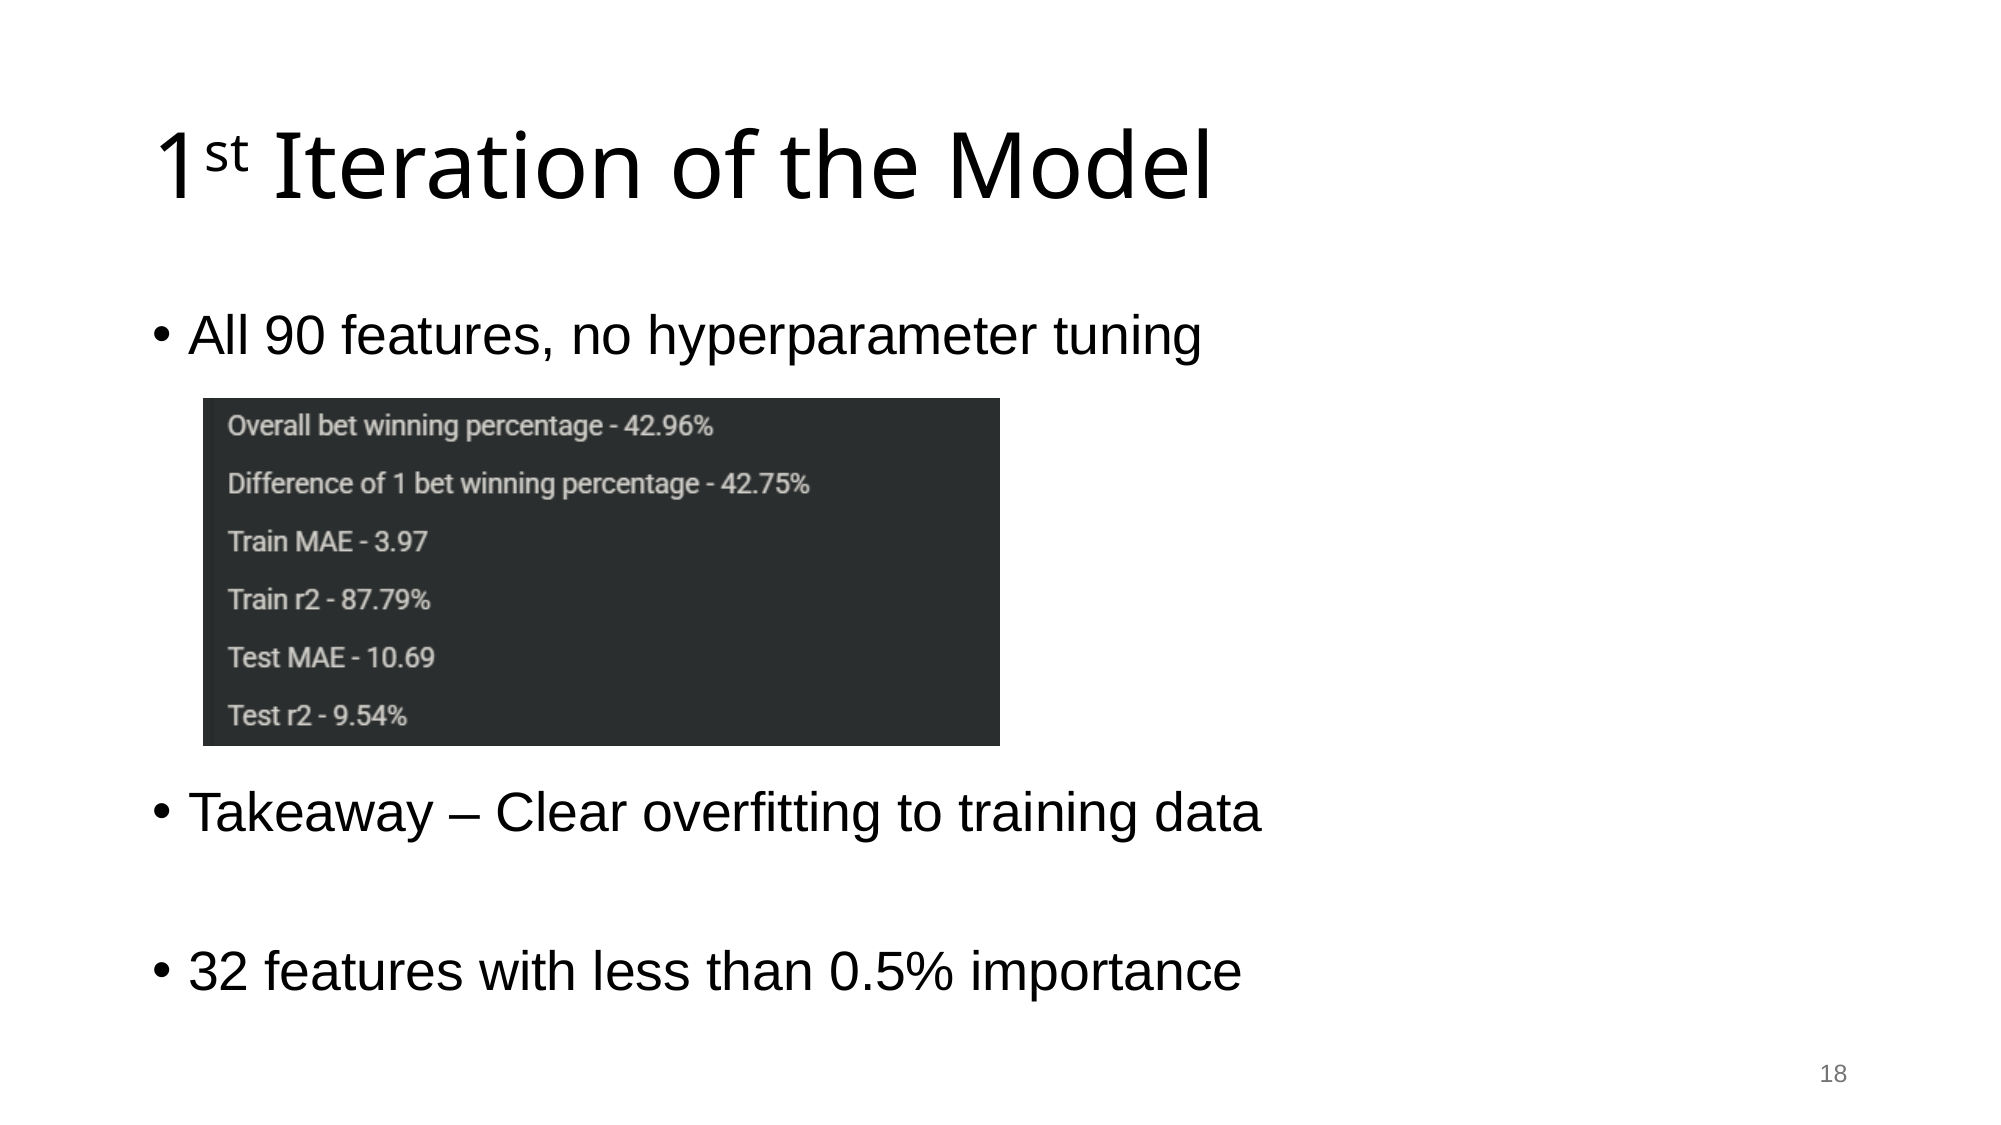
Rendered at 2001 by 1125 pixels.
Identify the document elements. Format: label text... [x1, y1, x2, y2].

slide_number ‹#› [1412, 1042, 1863, 1103]
title 1st Iteration of the Model [137, 59, 1863, 278]
list All 90 features, no hyperparameter tuning Takeaway – Clear overfitting to training data 32 features with less than 0.5% importance [137, 299, 1863, 1014]
picture [202, 398, 1001, 747]
